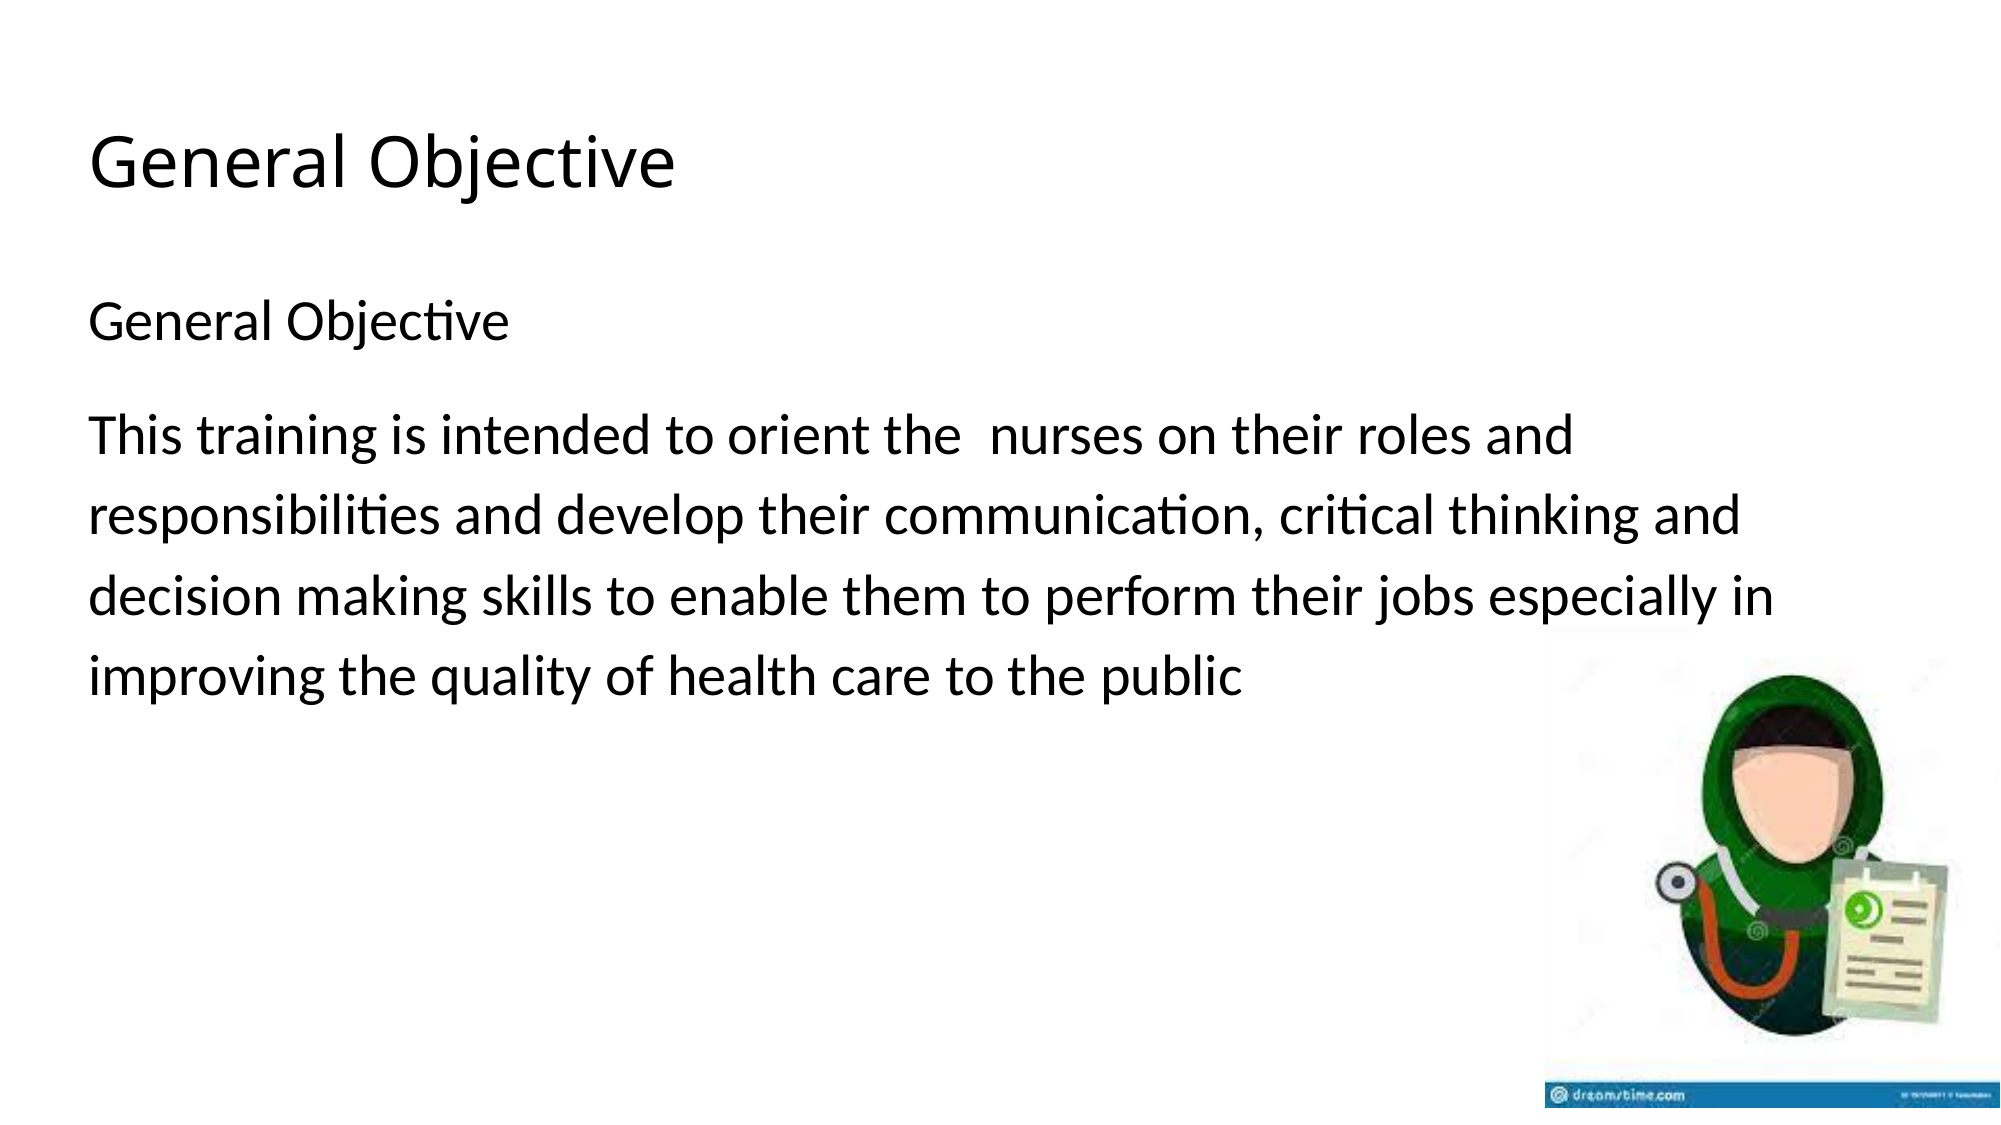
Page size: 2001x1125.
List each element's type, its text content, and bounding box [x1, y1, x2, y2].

list General Objective This training is intended to orient the nurses on their roles and responsibilities and develop their communication, critical thinking and decision making skills to enable them to perform their jobs especially in improving the quality of health care to the public [68, 252, 1932, 1000]
title General Objective [68, 97, 1932, 223]
picture [1545, 626, 2000, 1108]
